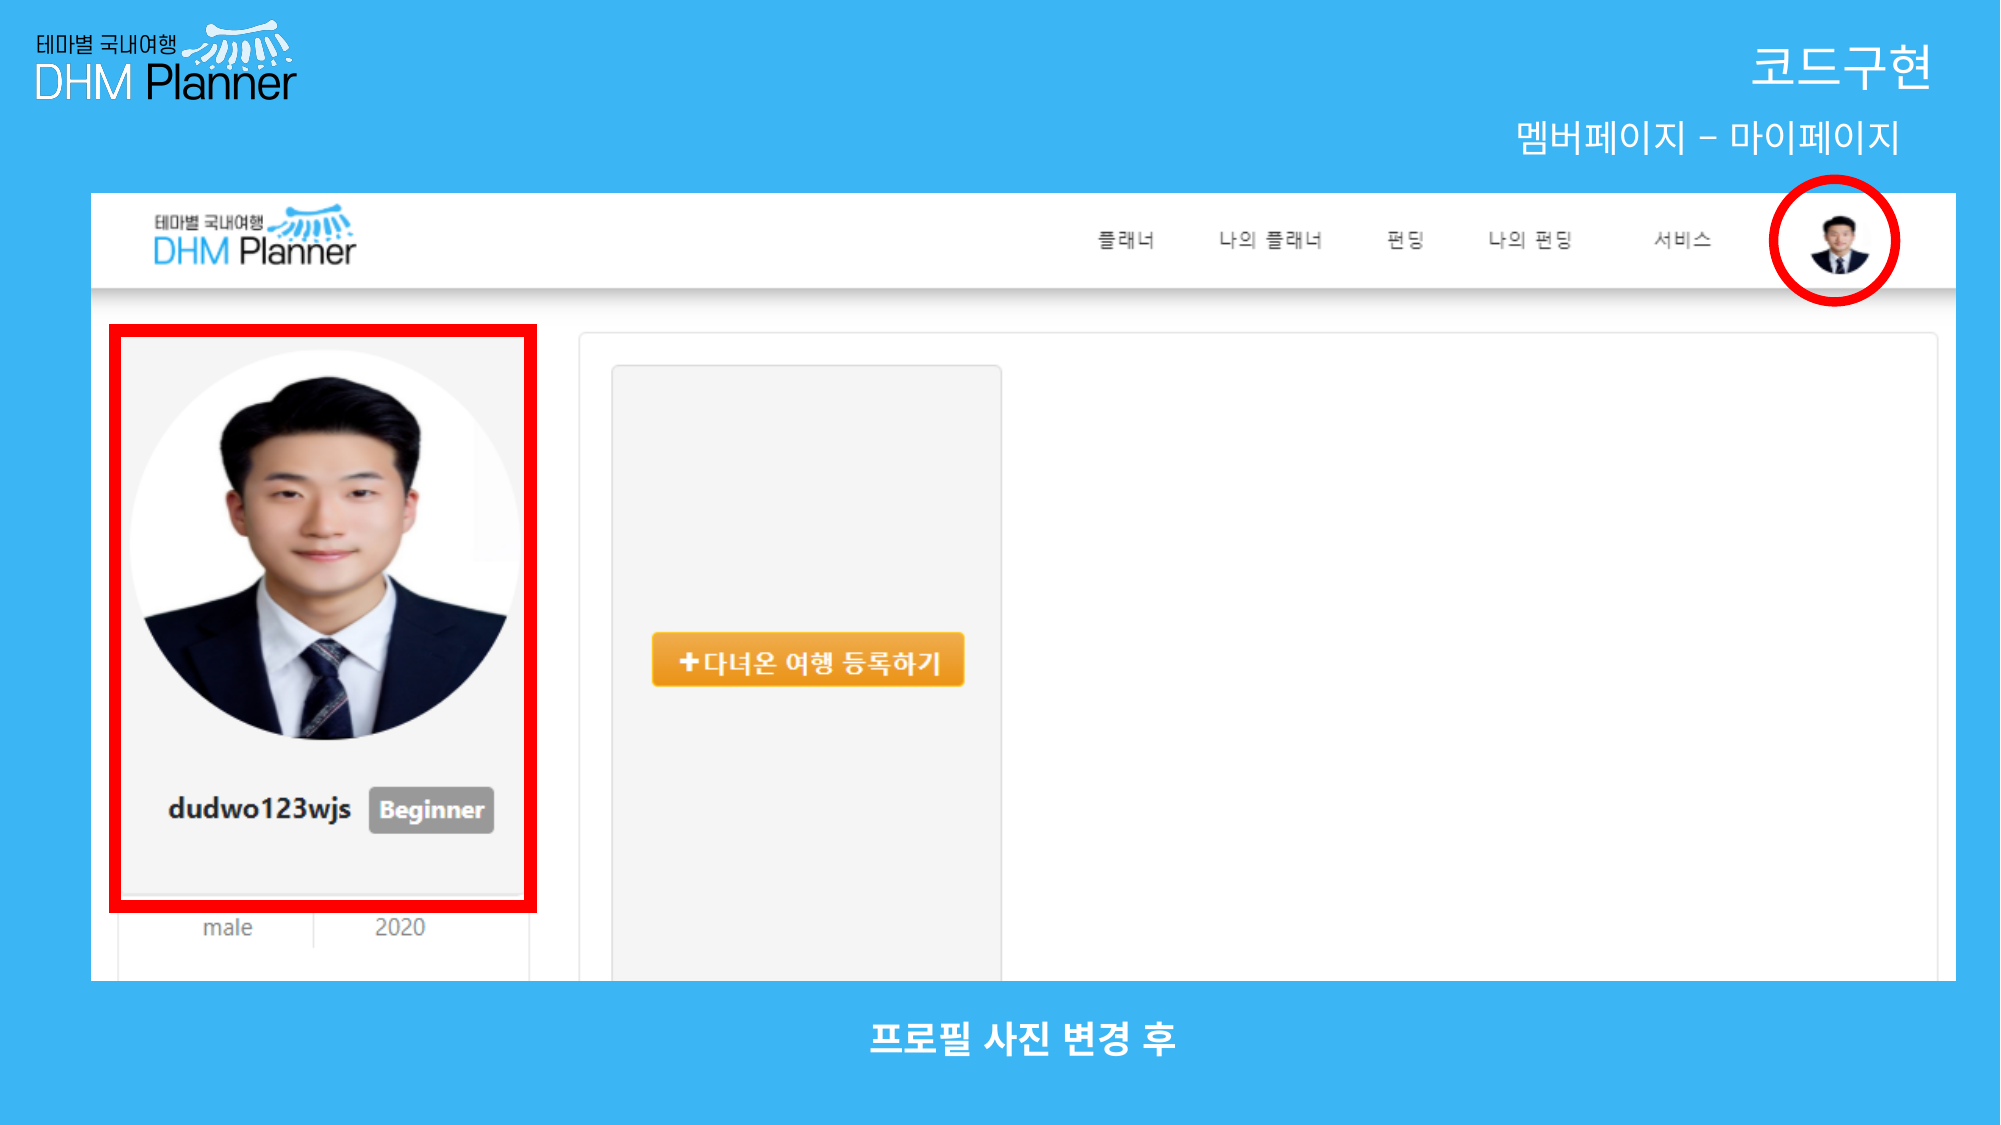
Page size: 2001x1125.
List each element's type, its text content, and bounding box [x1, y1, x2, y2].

text_box 코드구현 [1735, 29, 1956, 105]
text_box [1794, 178, 1875, 193]
text_box 프로필 사진 변경 후 [557, 1008, 1489, 1069]
text_box 멤버페이지 – 마이페이지 [1500, 107, 1981, 168]
picture [91, 193, 1956, 981]
picture [31, 13, 299, 121]
